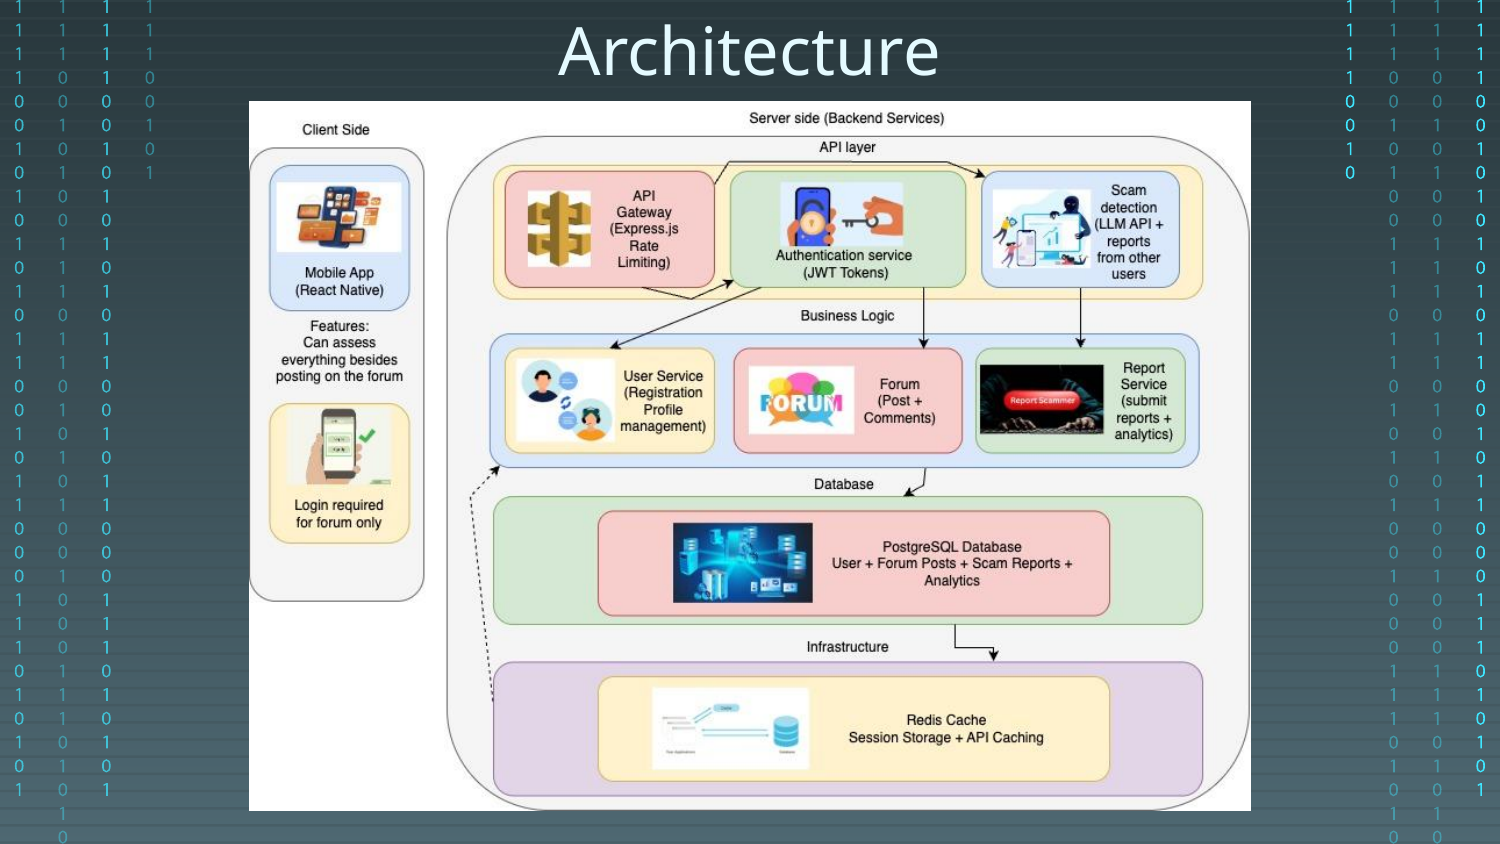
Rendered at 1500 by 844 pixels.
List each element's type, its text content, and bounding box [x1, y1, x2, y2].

title Architecture [118, 0, 1382, 92]
picture [249, 101, 1251, 811]
